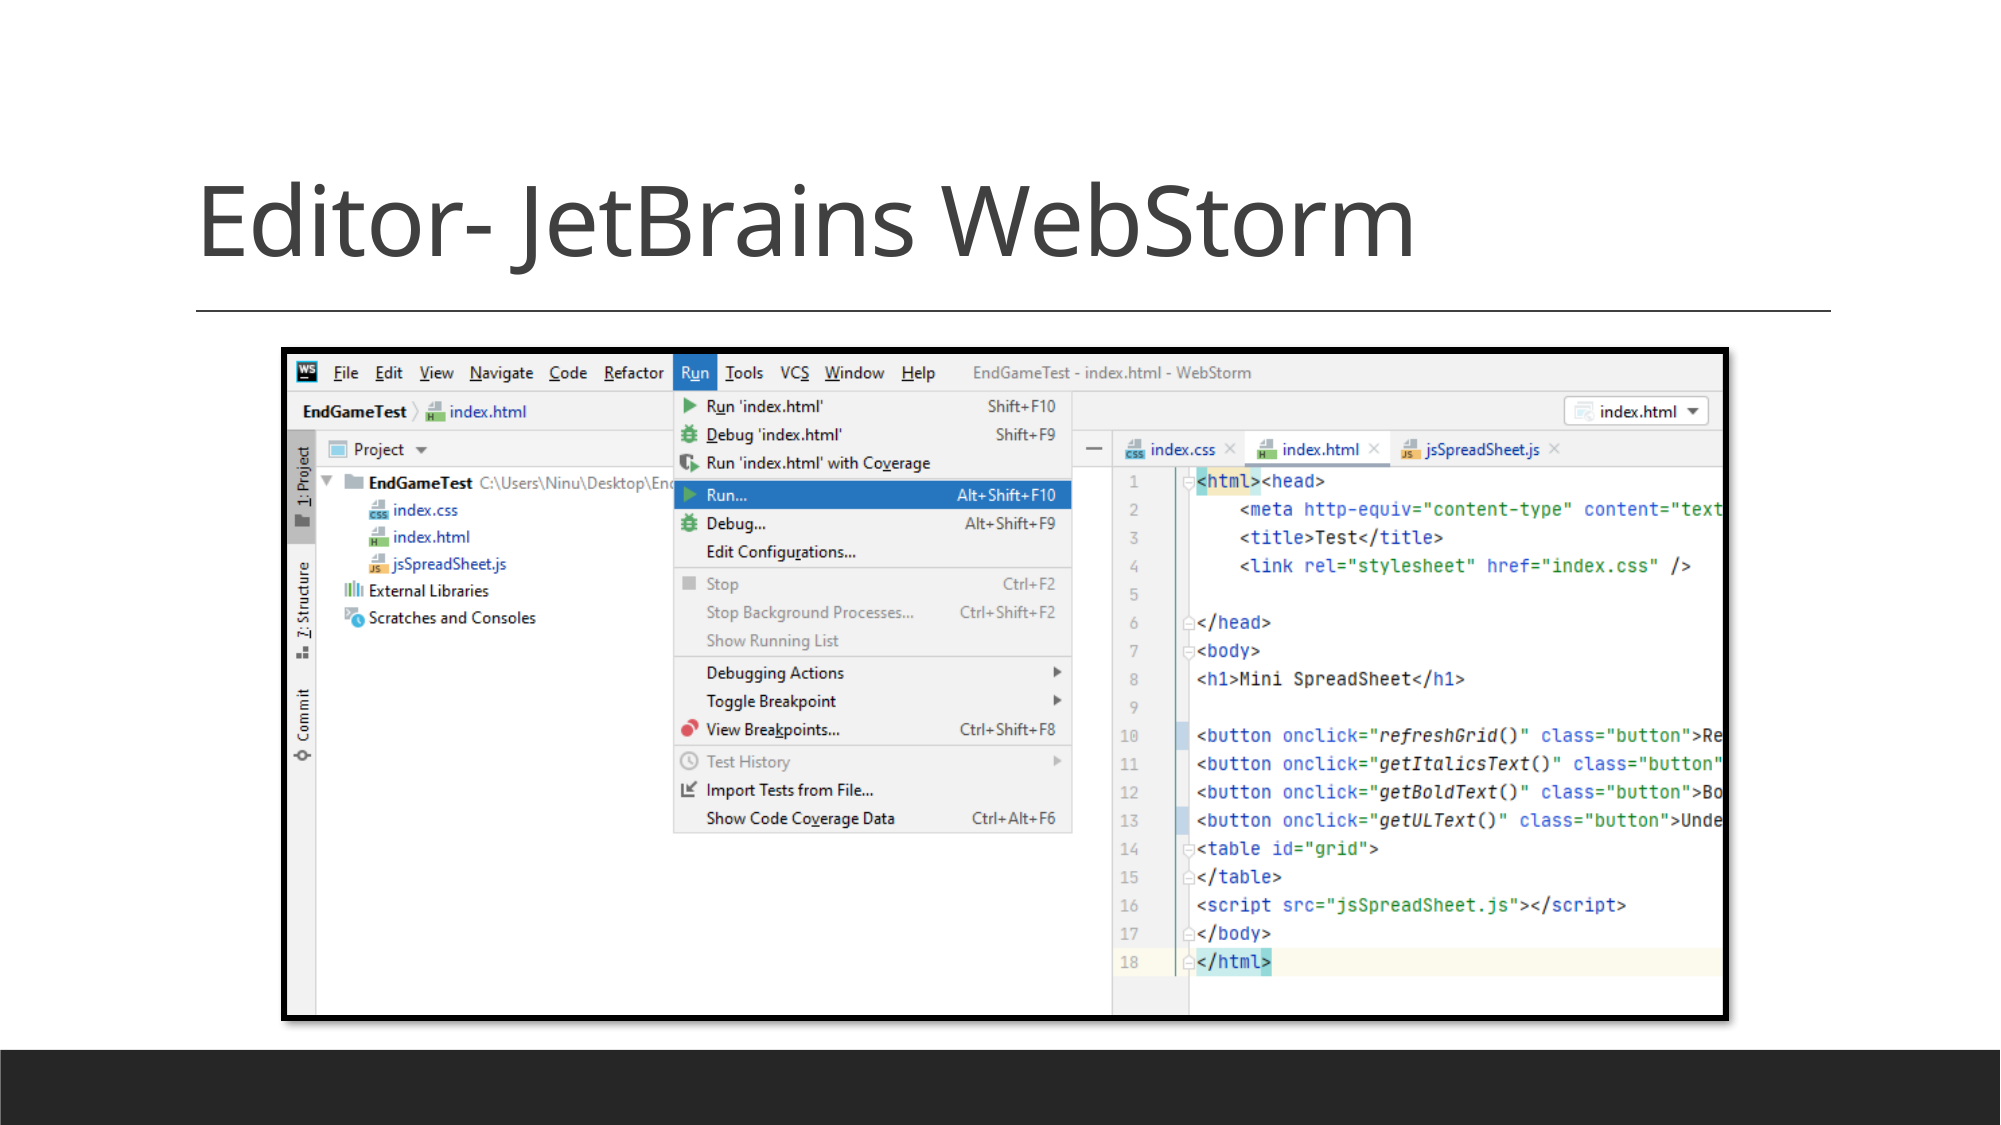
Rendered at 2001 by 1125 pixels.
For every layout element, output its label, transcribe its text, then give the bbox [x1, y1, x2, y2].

picture [286, 353, 1724, 1016]
title Editor- JetBrains WebStorm [180, 47, 1830, 285]
